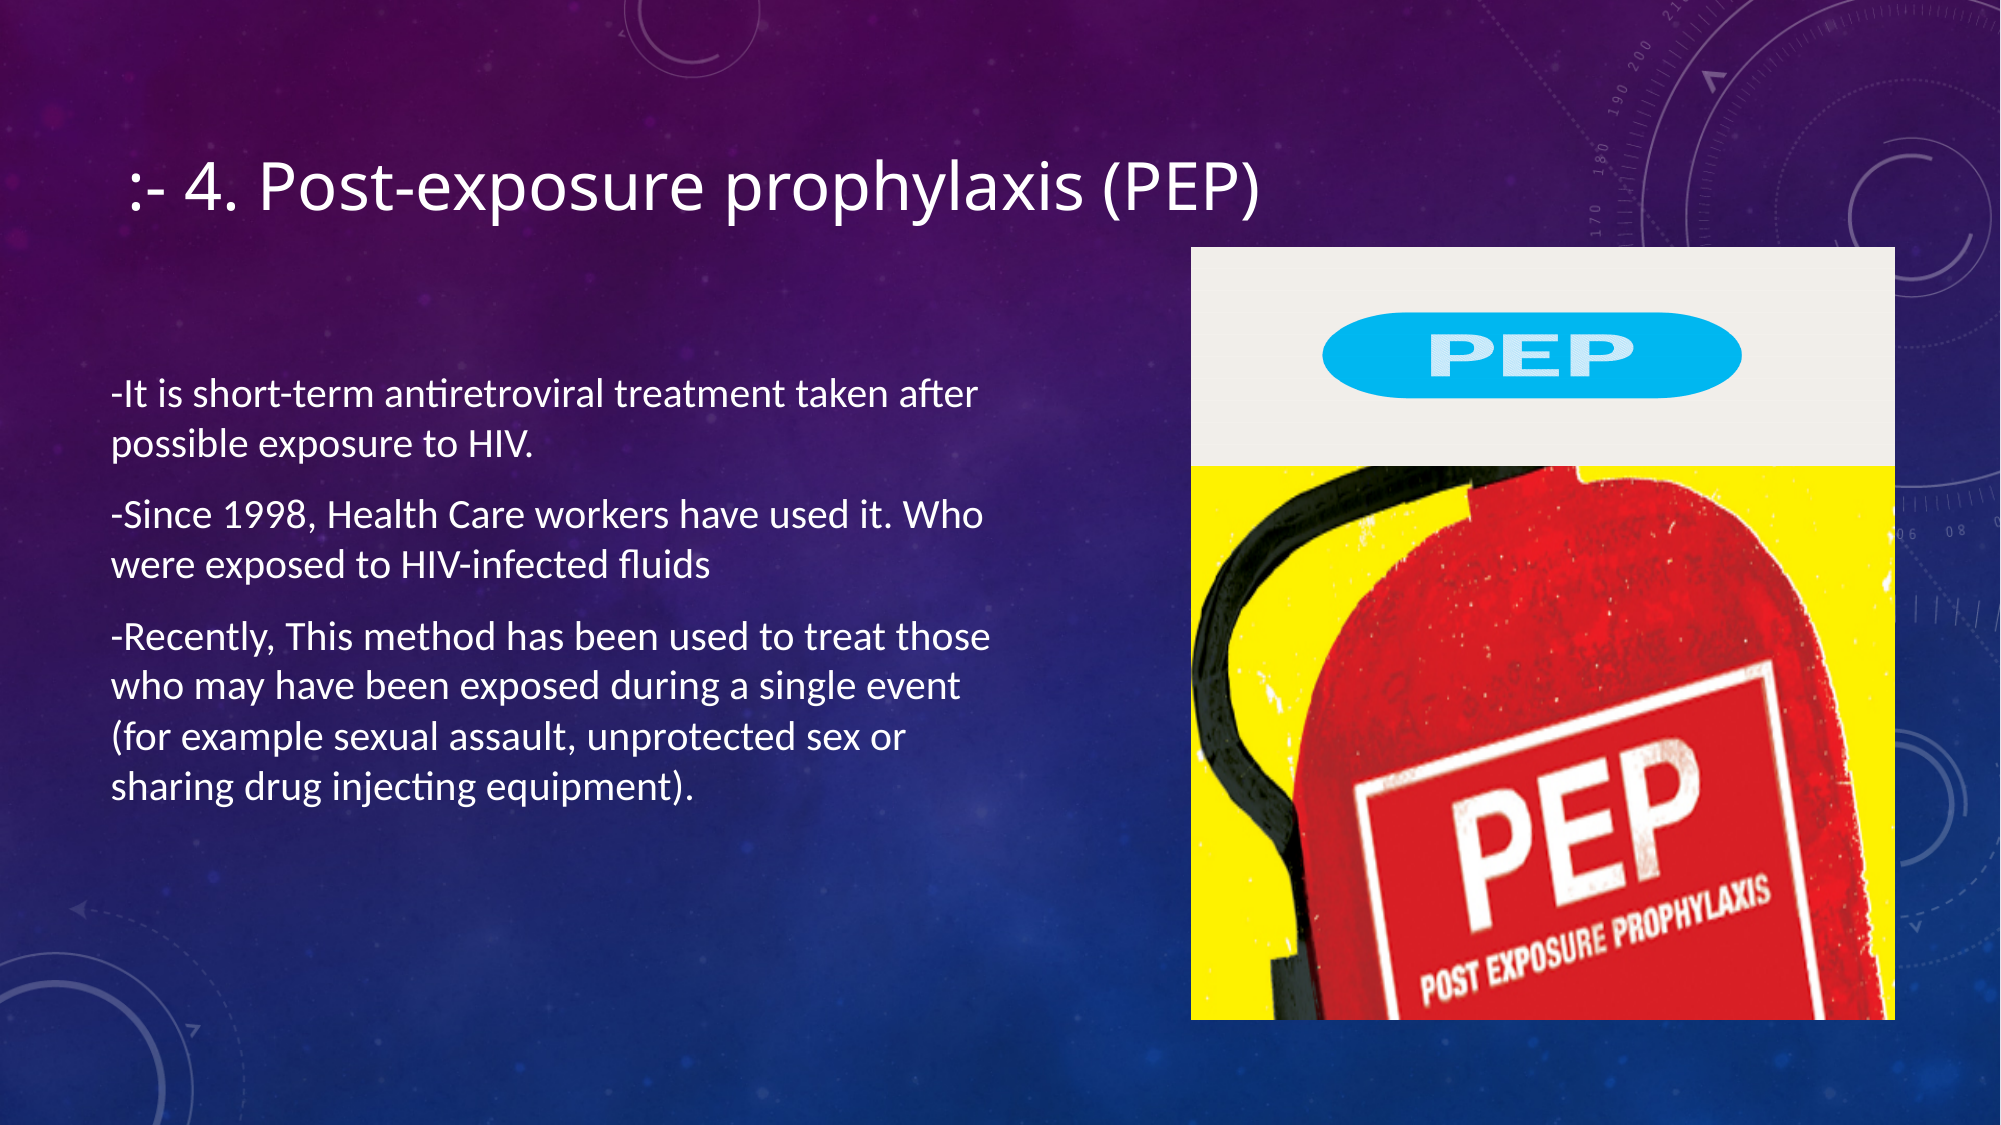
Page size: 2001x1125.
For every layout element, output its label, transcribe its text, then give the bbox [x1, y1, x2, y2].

list -It is short-term antiretroviral treatment taken after possible exposure to HIV. -Since 1998, Health Care workers have used it. Who were exposed to HIV-infected fluids -Recently, This method has been used to treat those who may have been exposed during a single event (for example sexual assault, unprotected sex or sharing drug injecting equipment). [95, 287, 1040, 888]
picture [0, 0, 2001, 1125]
title :- 4. Post-exposure prophylaxis (PEP) [112, 99, 1775, 347]
